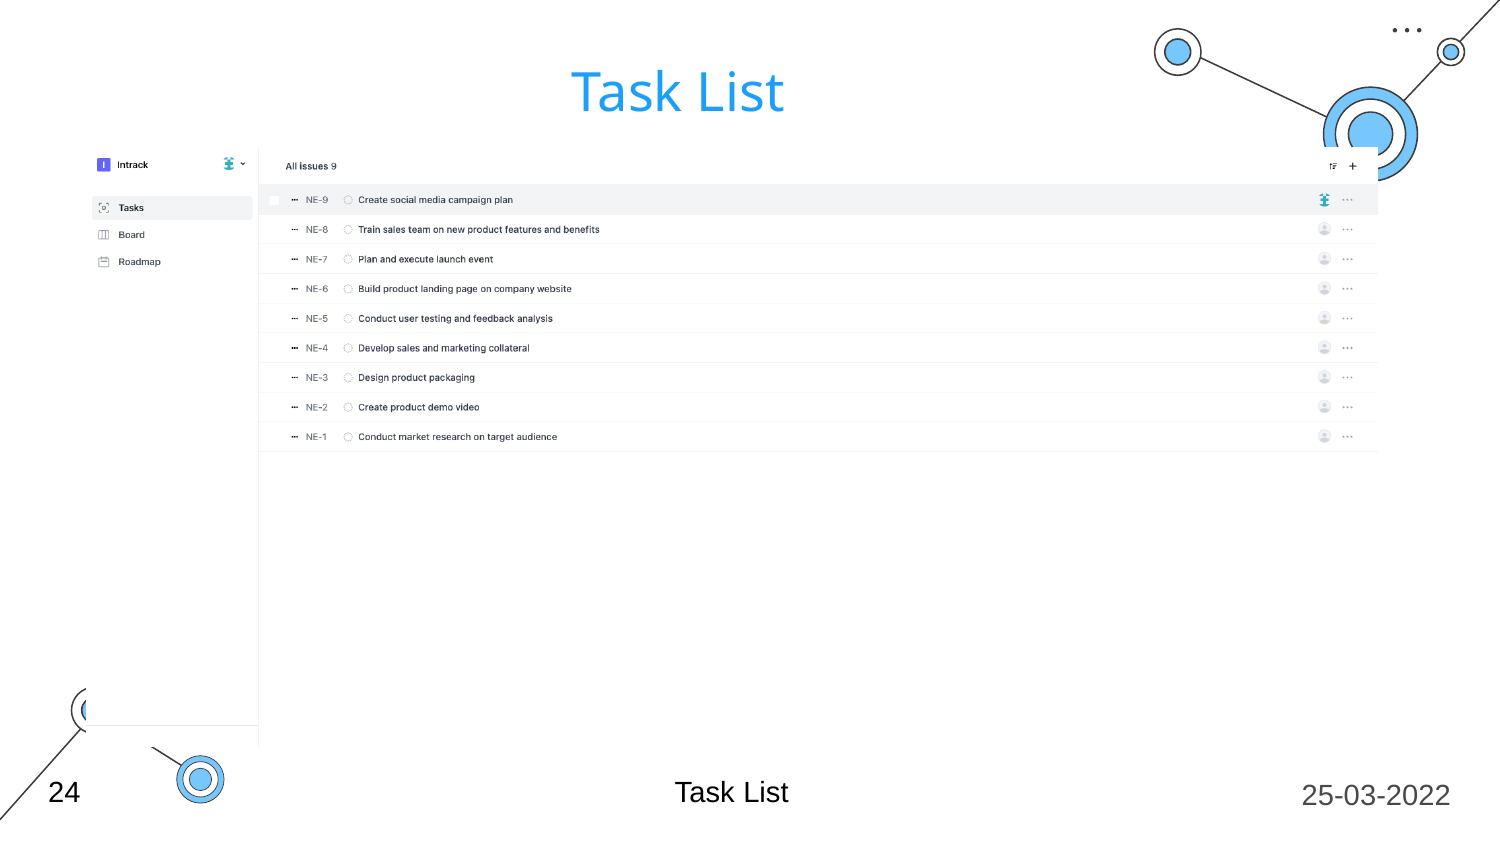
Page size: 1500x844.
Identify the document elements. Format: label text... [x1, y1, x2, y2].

picture [86, 147, 1378, 748]
text_box Task List [546, 758, 917, 824]
text_box 25-03-2022 [1286, 769, 1467, 820]
title Task List [33, 42, 1324, 137]
text_box 24 [33, 766, 96, 817]
